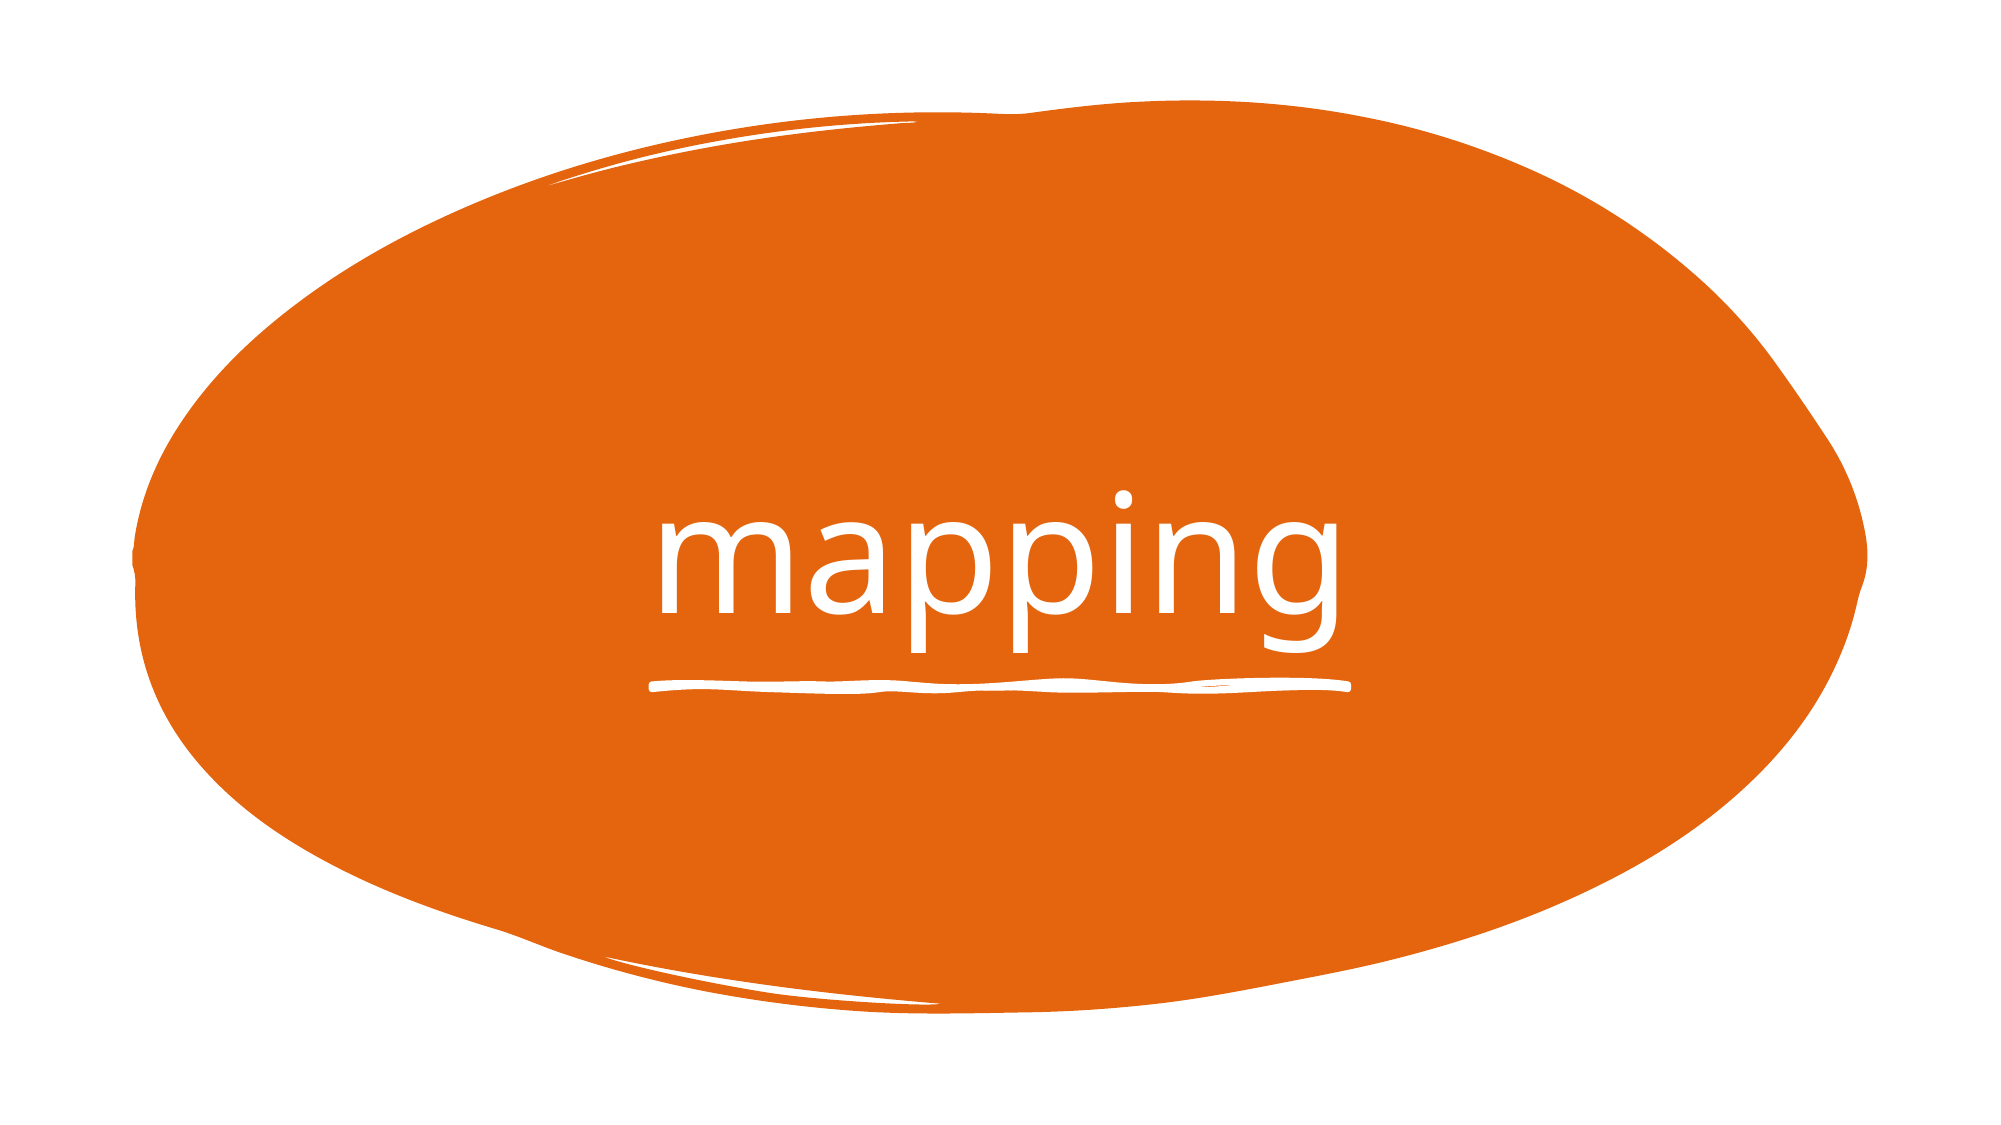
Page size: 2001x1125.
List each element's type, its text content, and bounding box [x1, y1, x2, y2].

title mapping [338, 313, 1661, 655]
